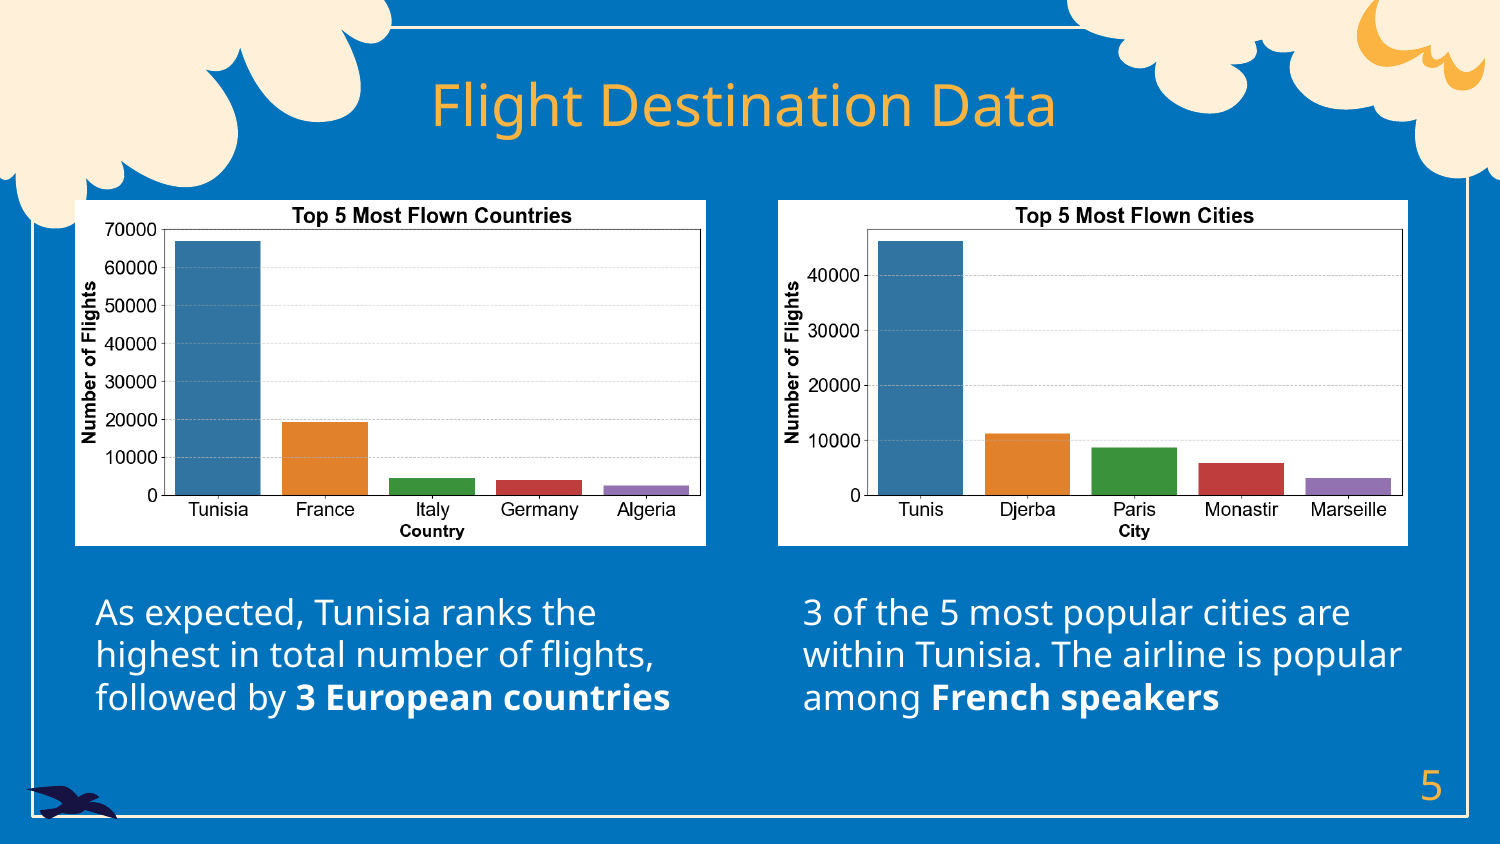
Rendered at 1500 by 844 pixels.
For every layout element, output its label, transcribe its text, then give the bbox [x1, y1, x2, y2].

picture [75, 200, 706, 546]
text_box 5 [1404, 751, 1463, 817]
text_box 3 of the 5 most popular cities are within Tunisia. The airline is popular among French speakers [763, 582, 1423, 746]
title Flight Destination Data [195, 63, 1295, 143]
text_box As expected, Tunisia ranks the highest in total number of flights, followed by 3 European countries [55, 582, 715, 746]
picture [777, 200, 1408, 546]
